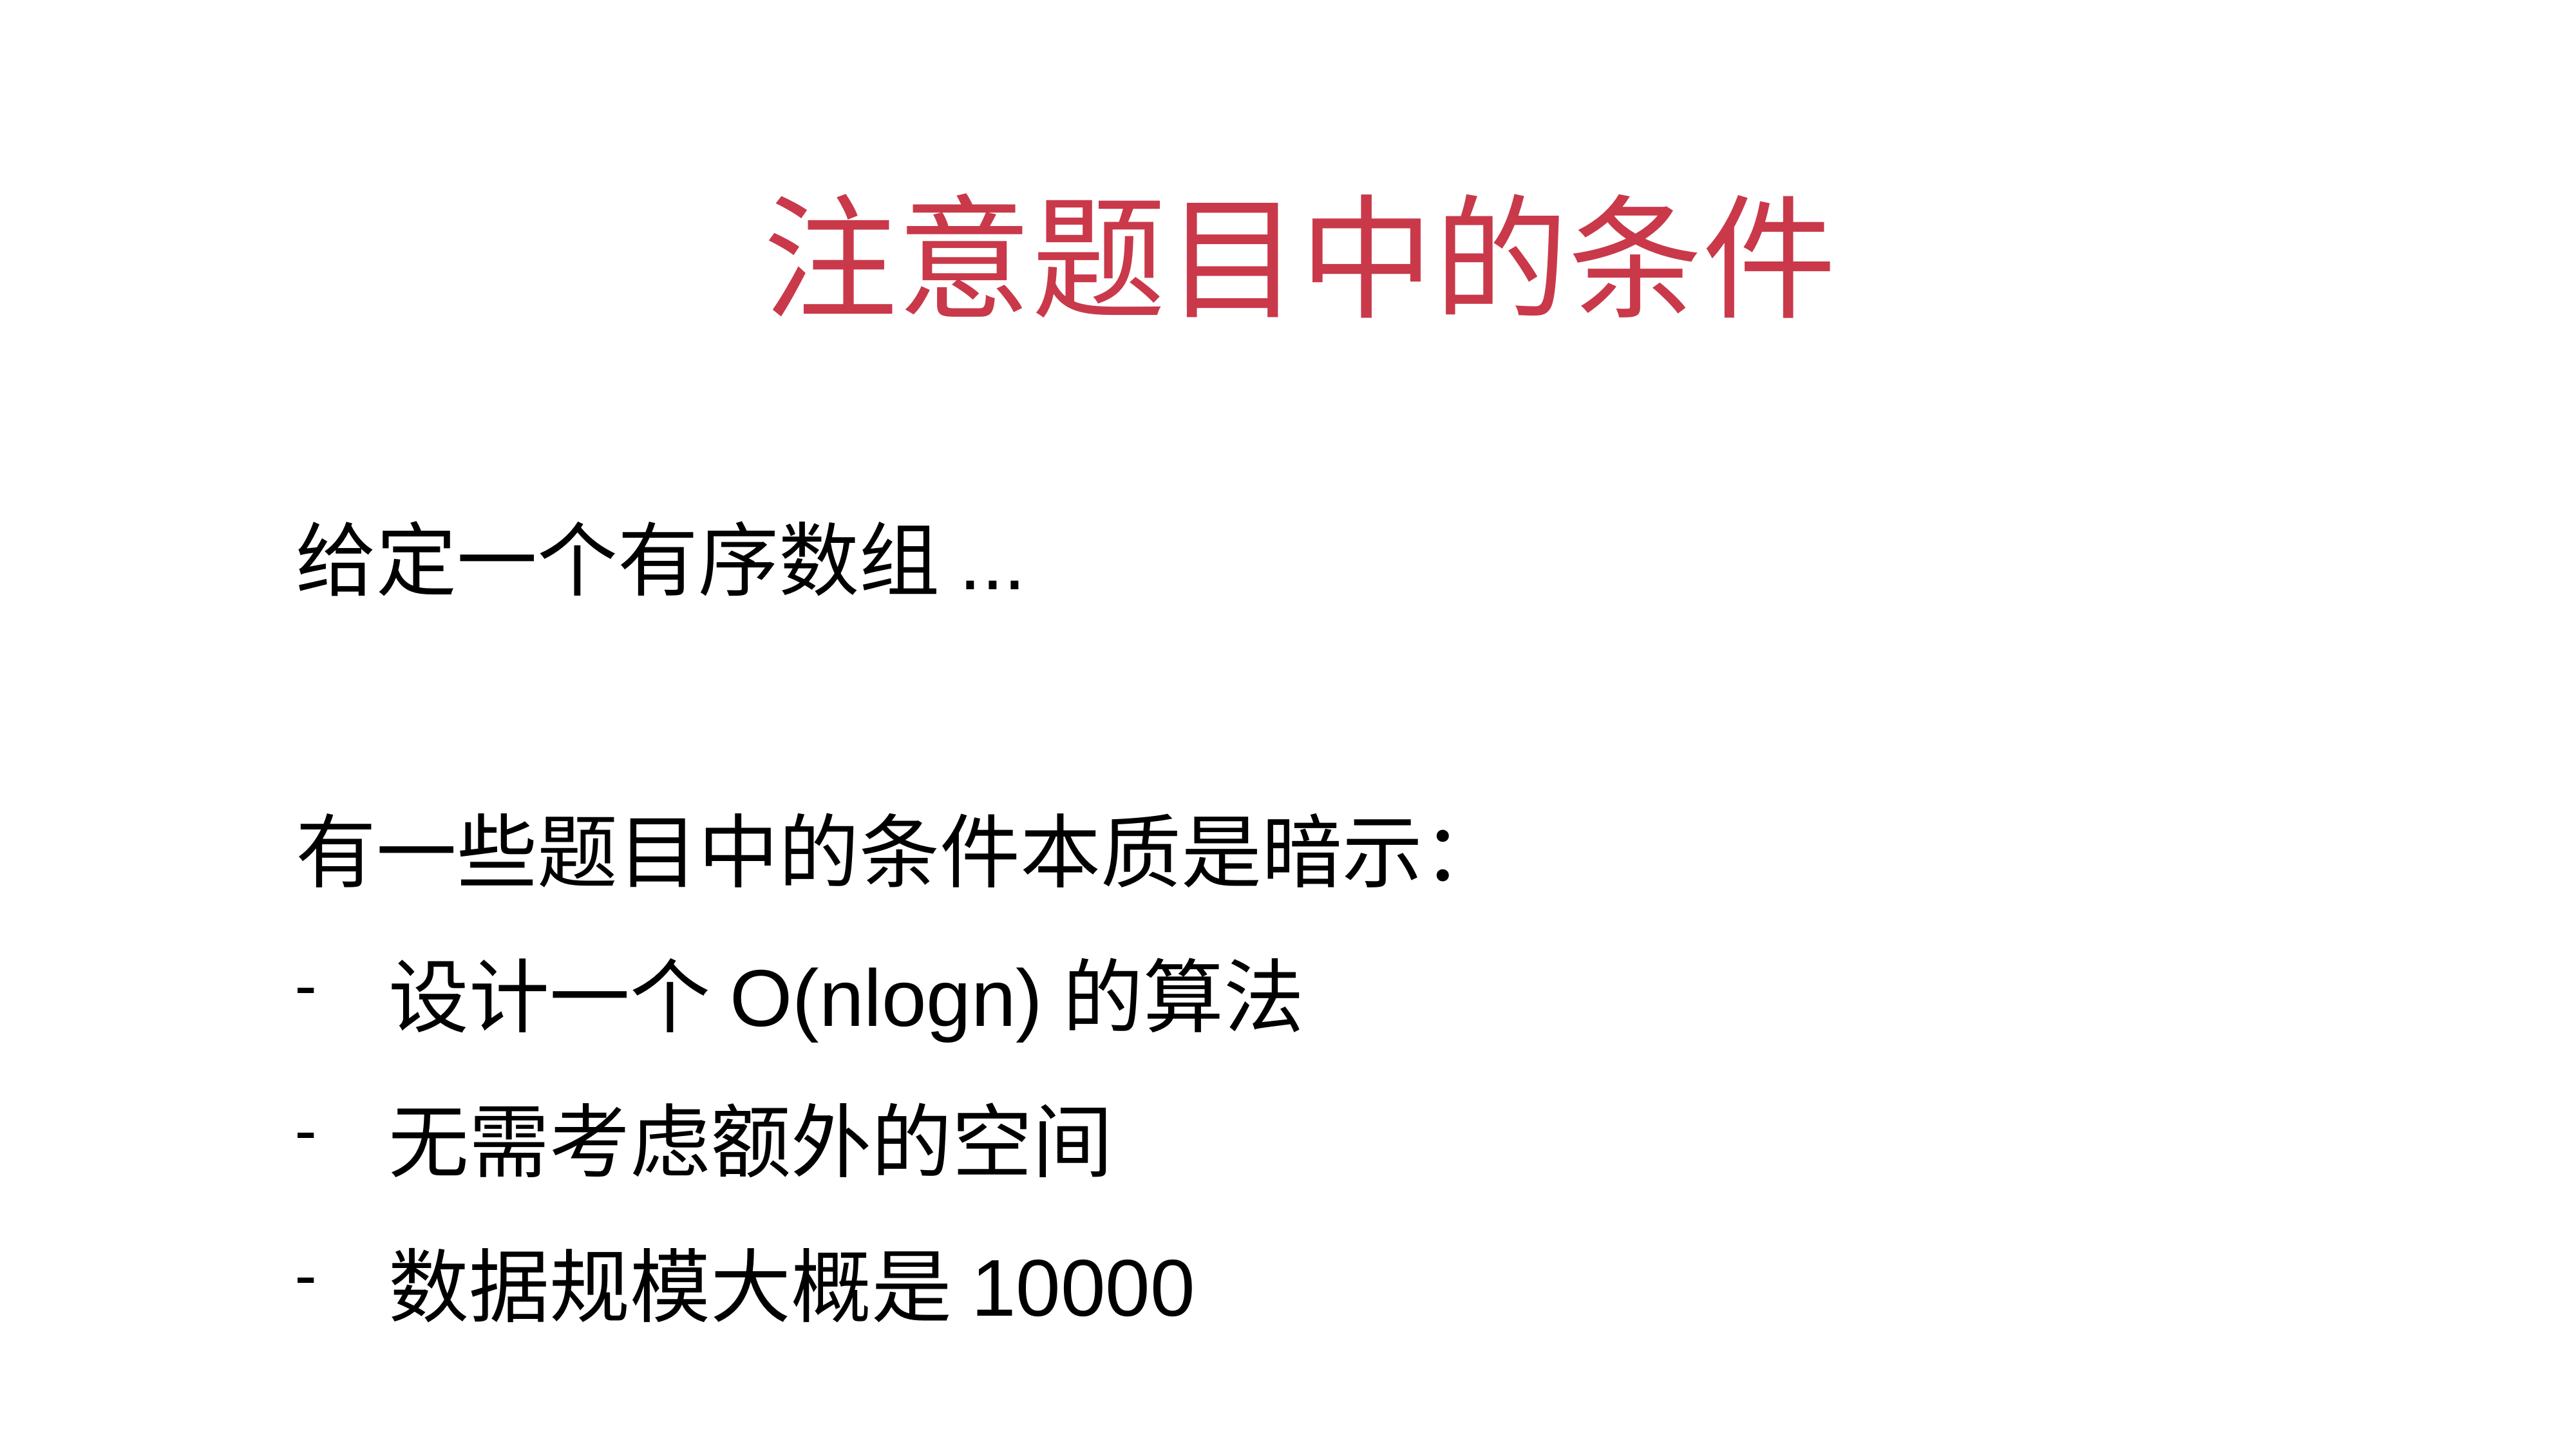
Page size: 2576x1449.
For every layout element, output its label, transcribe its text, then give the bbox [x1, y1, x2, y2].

text_box 给定一个有序数组... [290, 455, 2404, 611]
text_box 有一些题目中的条件本质是暗示： 设计一个O(nlogn)的算法 无需考虑额外的空间 数据规模大概是10000 [290, 746, 2404, 1338]
title 注意题目中的条件 [187, 124, 2389, 340]
